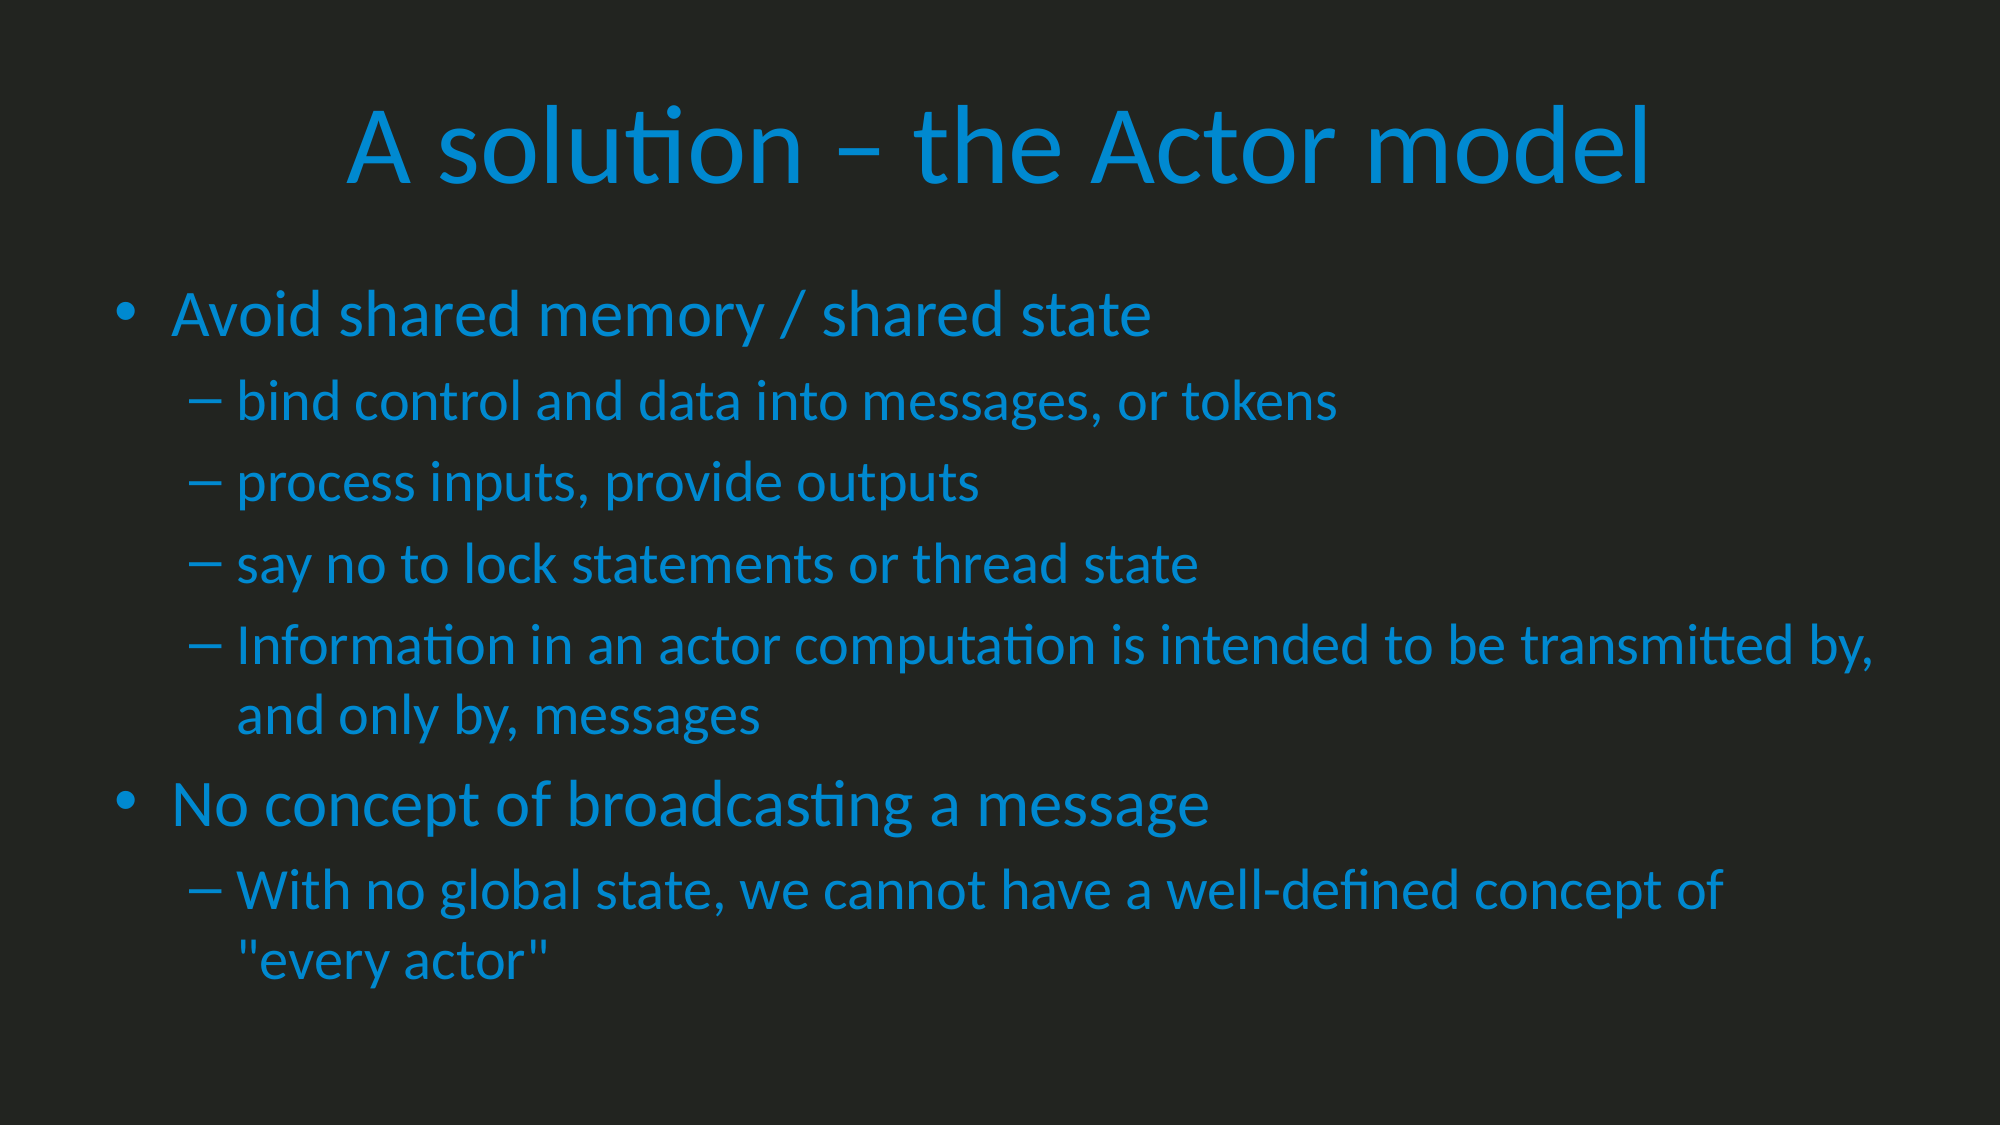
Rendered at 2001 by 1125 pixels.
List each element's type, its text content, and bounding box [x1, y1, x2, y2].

title A solution – the Actor model [99, 45, 1900, 233]
list Avoid shared memory / shared state bind control and data into messages, or tokens process inputs, provide outputs say no to lock statements or thread state Information in an actor computation is intended to be transmitted by, and only by, messages No concept of broadcasting a message With no global state, we cannot have a well-defined concept of "every actor" [99, 262, 1900, 1005]
